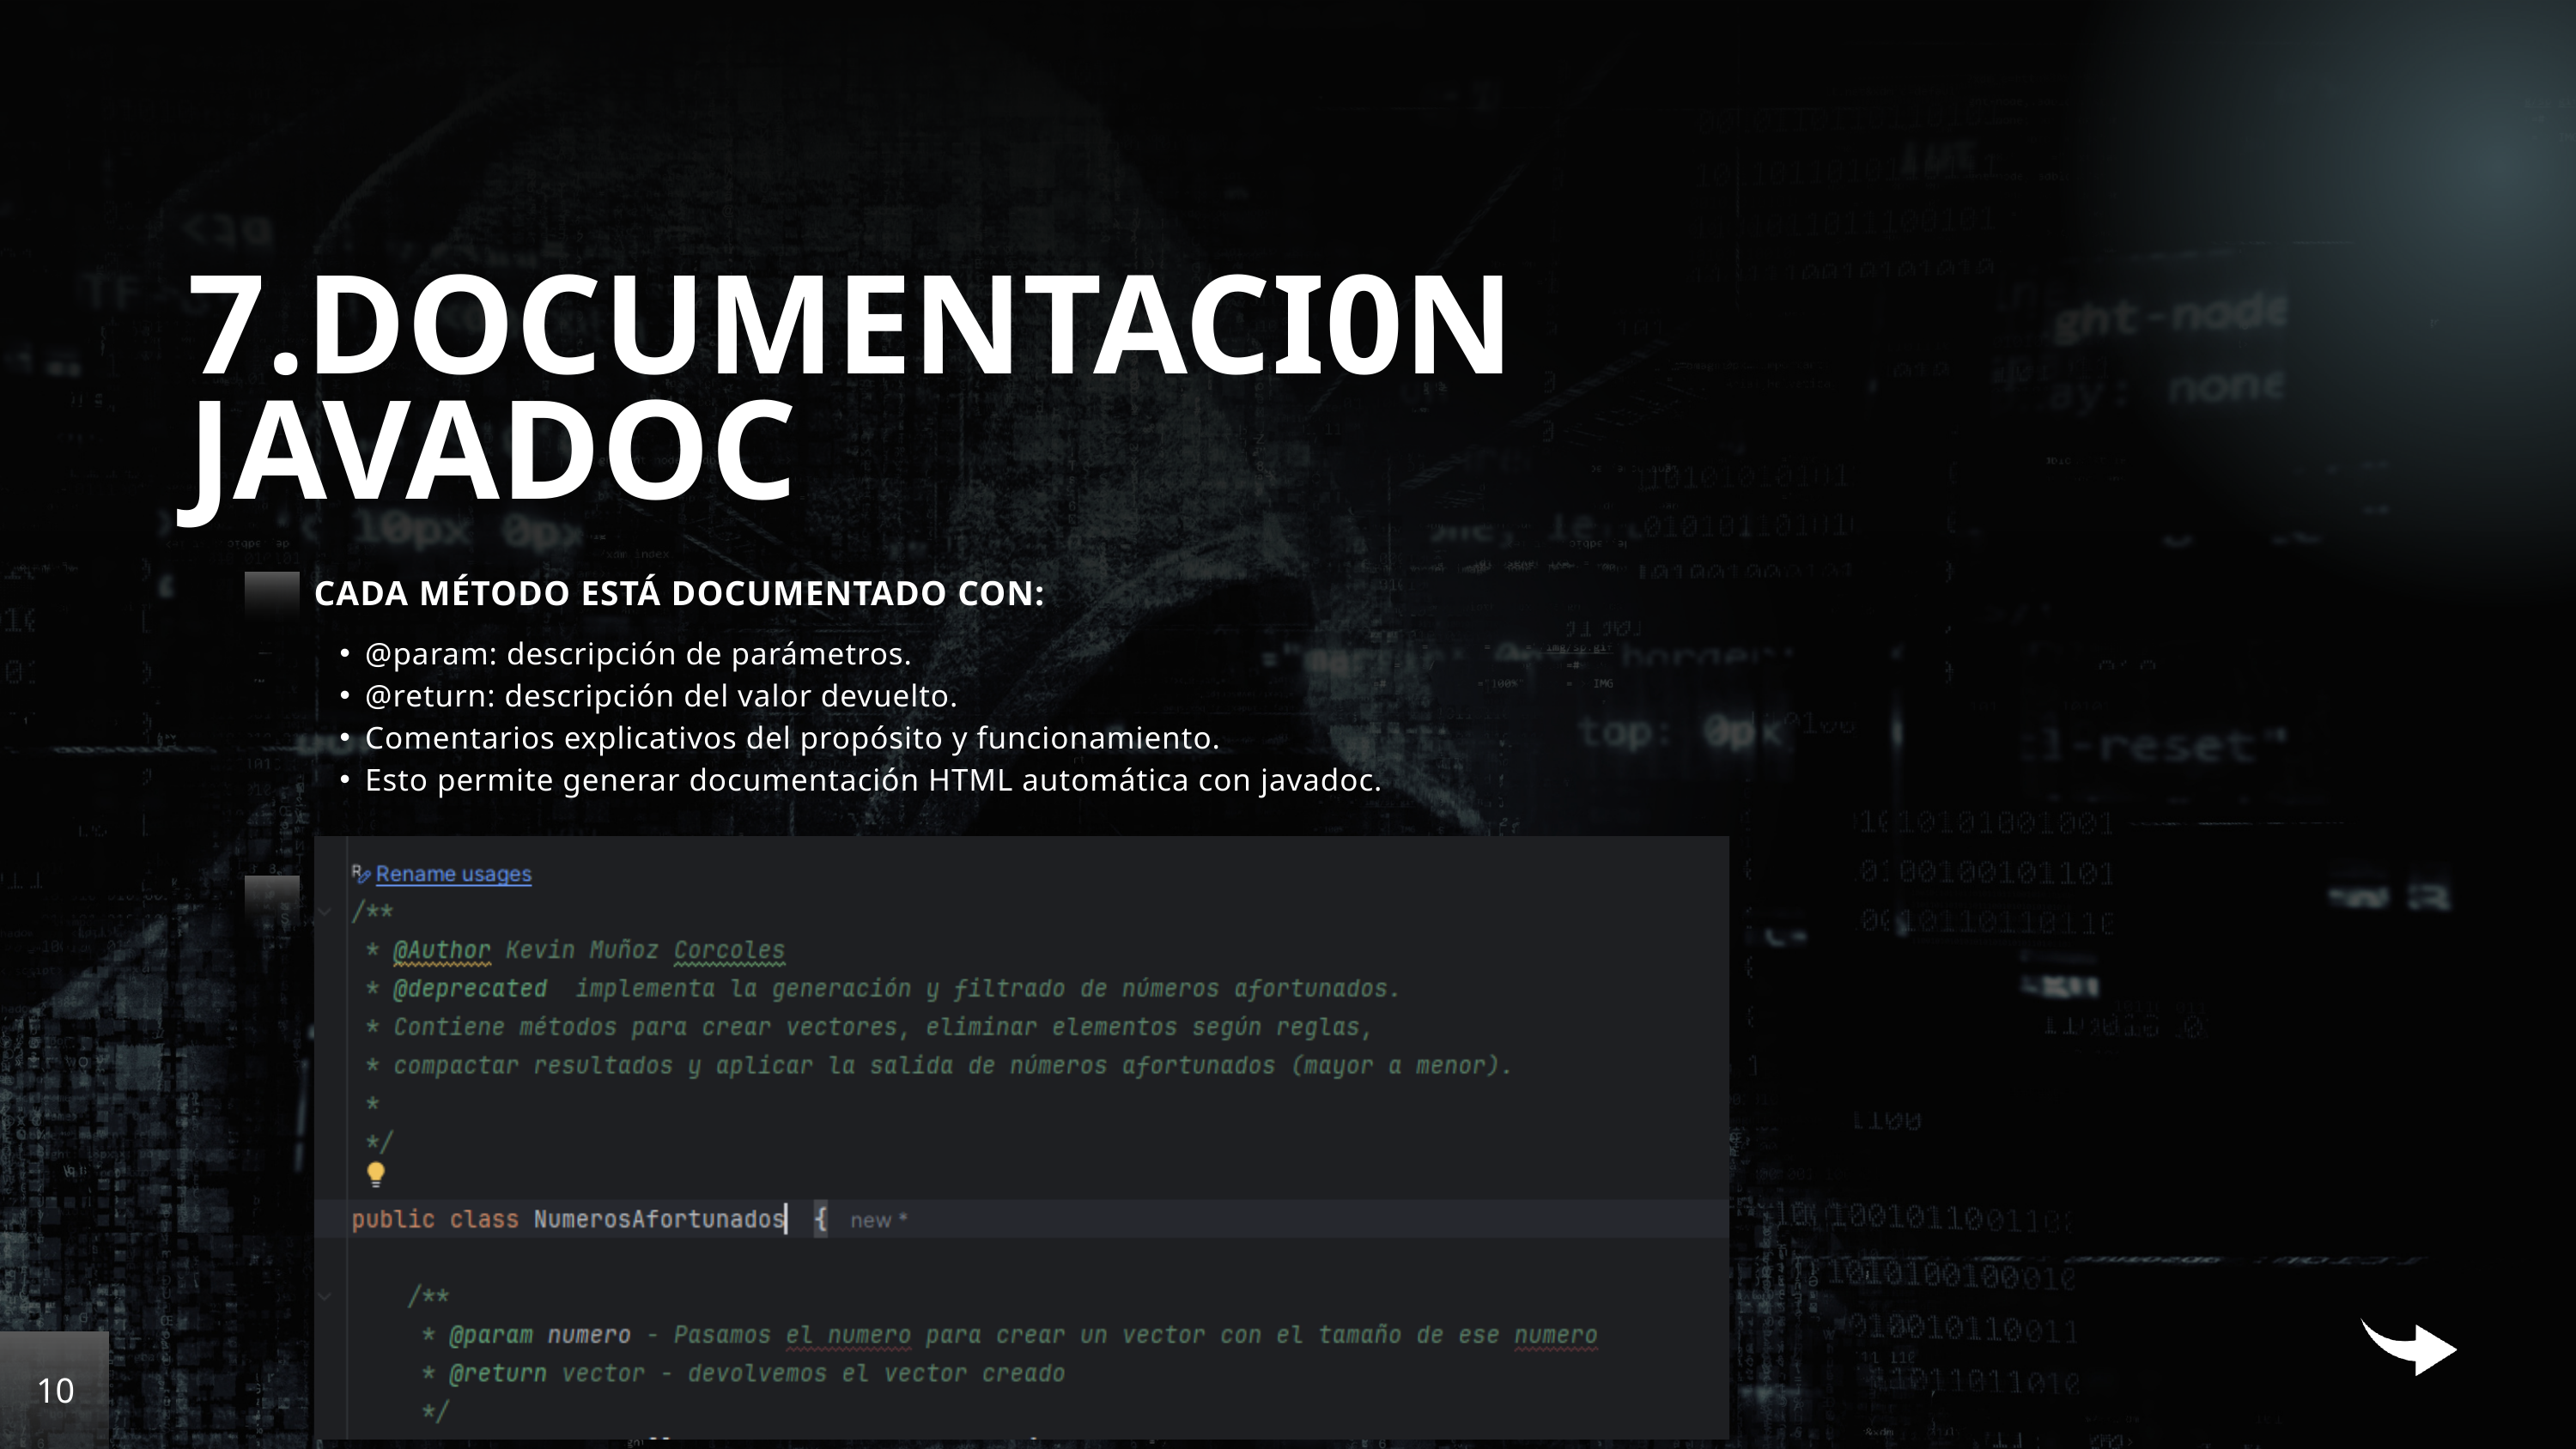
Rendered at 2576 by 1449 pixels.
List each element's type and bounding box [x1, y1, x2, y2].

text_box [0, 1331, 109, 1449]
text_box [313, 1072, 1730, 1440]
text_box [245, 876, 300, 931]
text_box [0, 1072, 2576, 1449]
text_box [0, 0, 2576, 1063]
text_box [2360, 1318, 2458, 1377]
text_box [245, 572, 300, 627]
